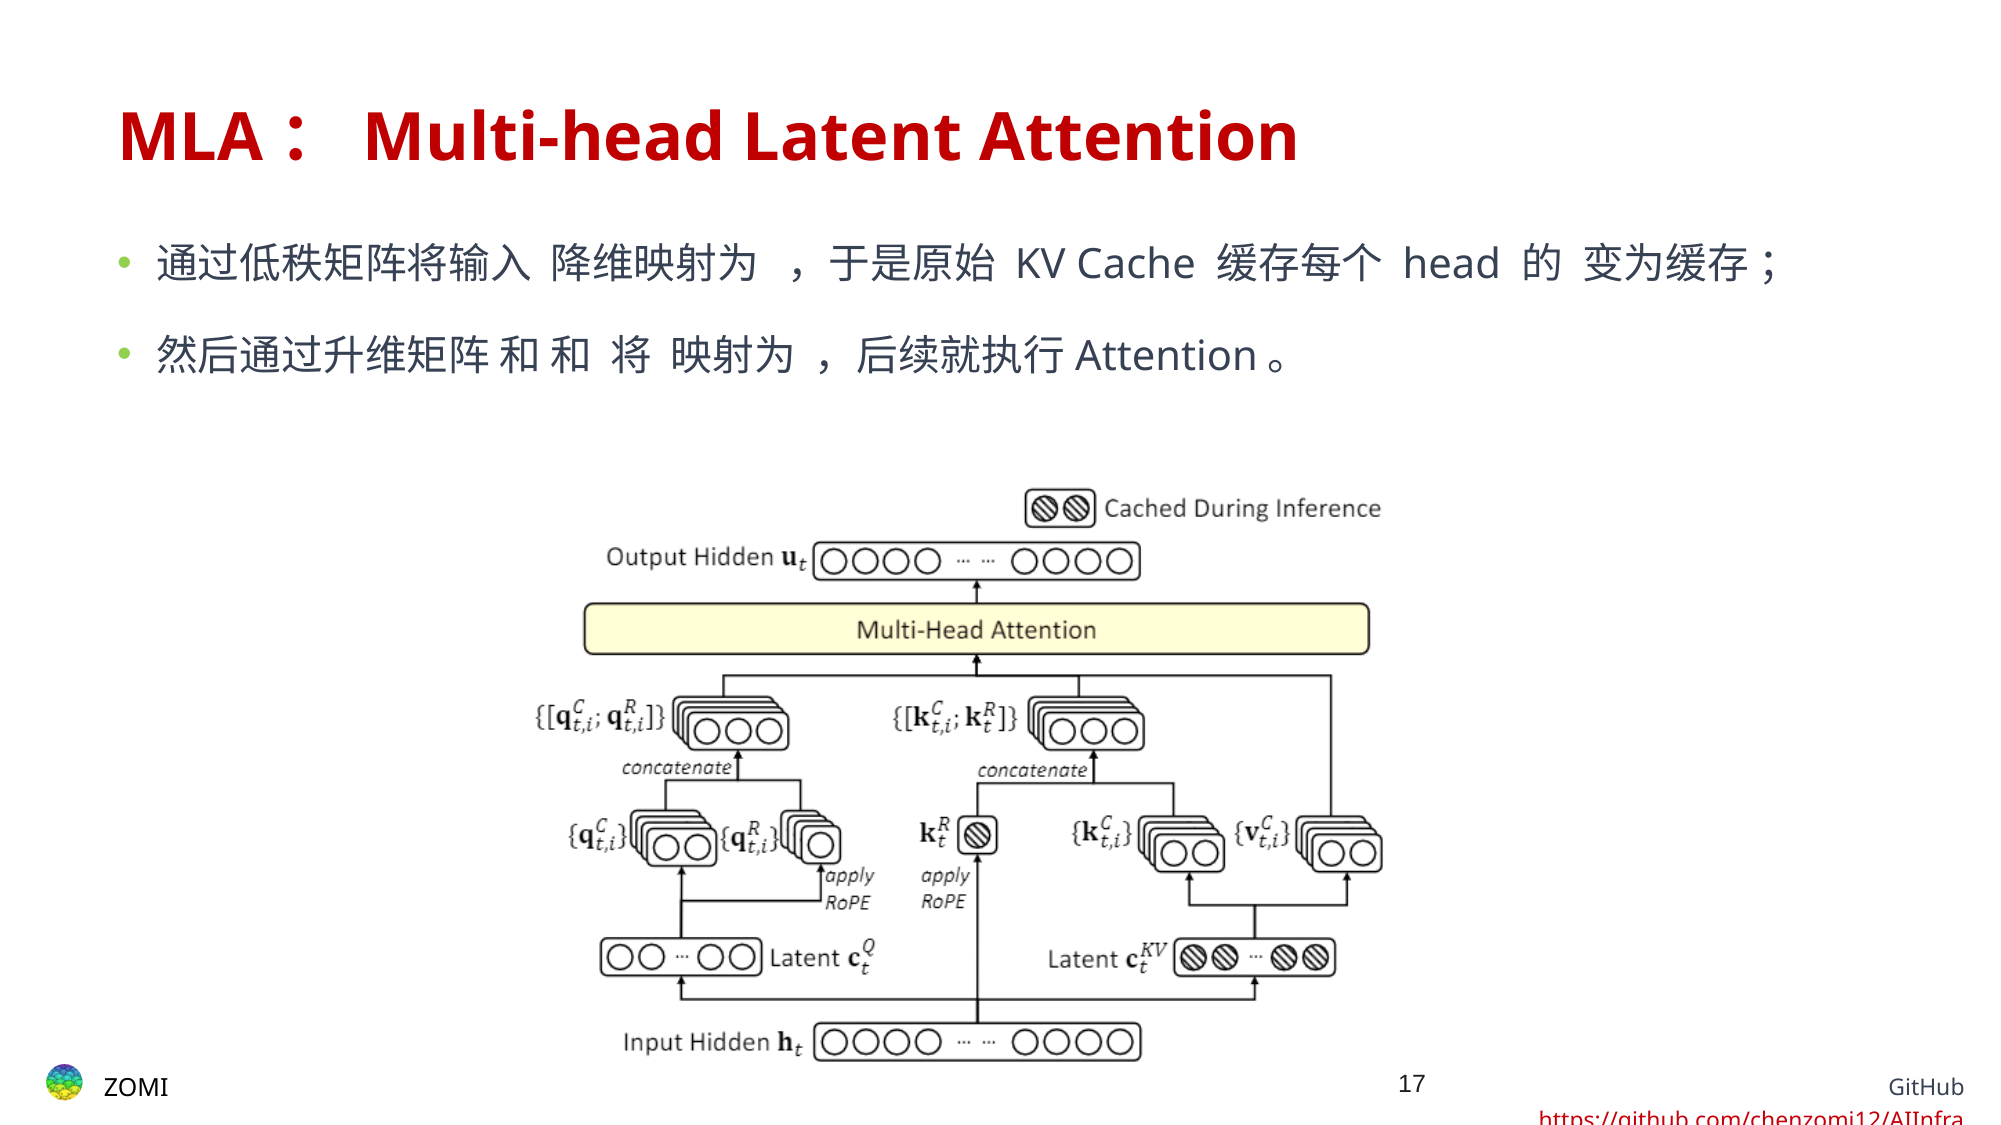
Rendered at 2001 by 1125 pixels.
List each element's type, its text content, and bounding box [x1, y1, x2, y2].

picture [47, 1065, 82, 1100]
picture [532, 483, 1392, 1065]
title MLA：Multi-head Latent Attention [102, 85, 1901, 183]
